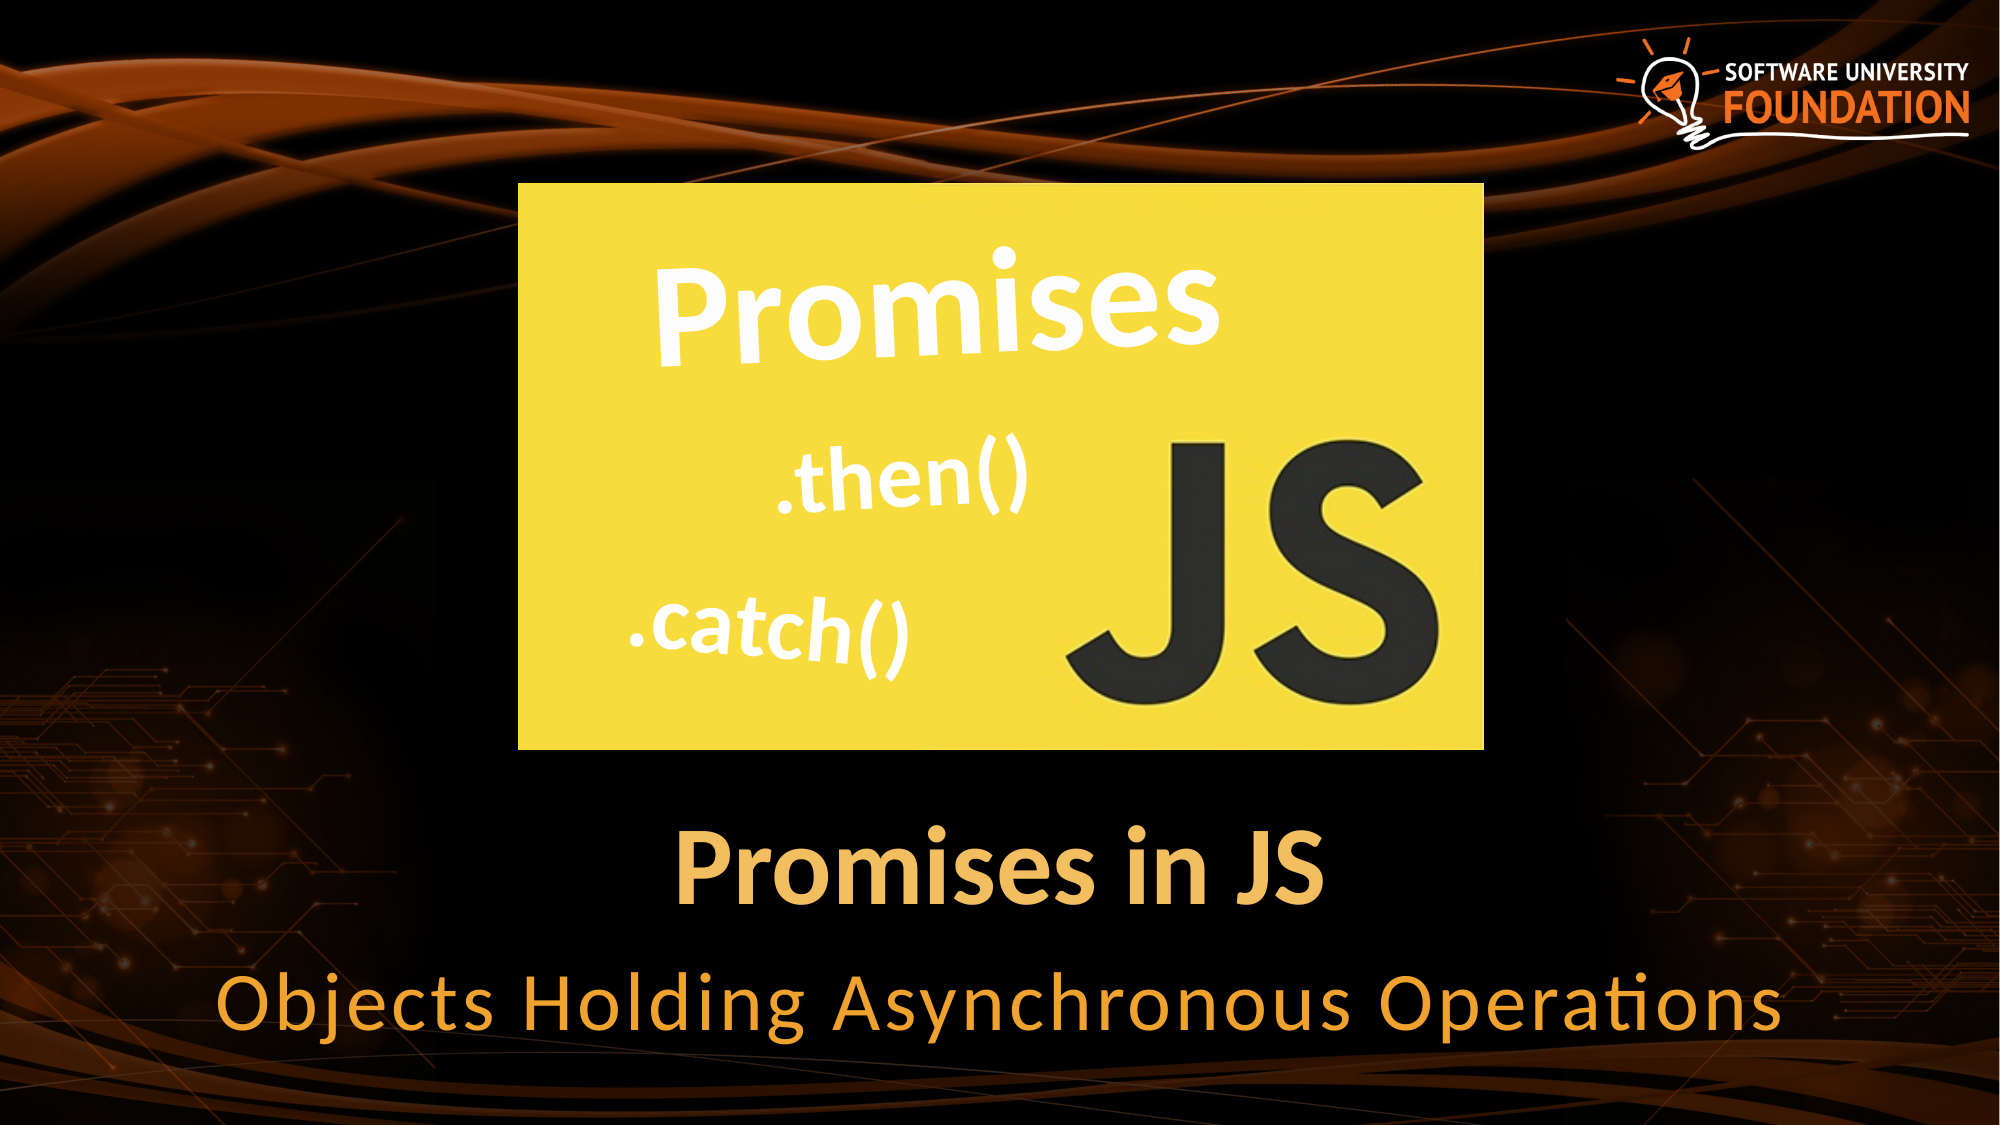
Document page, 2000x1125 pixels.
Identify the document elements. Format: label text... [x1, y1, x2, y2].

text_box Objects Holding Asynchronous Operations [113, 936, 1888, 1054]
text_box Promises in JS [113, 799, 1888, 935]
picture [0, 0, 2000, 1125]
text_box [517, 179, 1484, 750]
